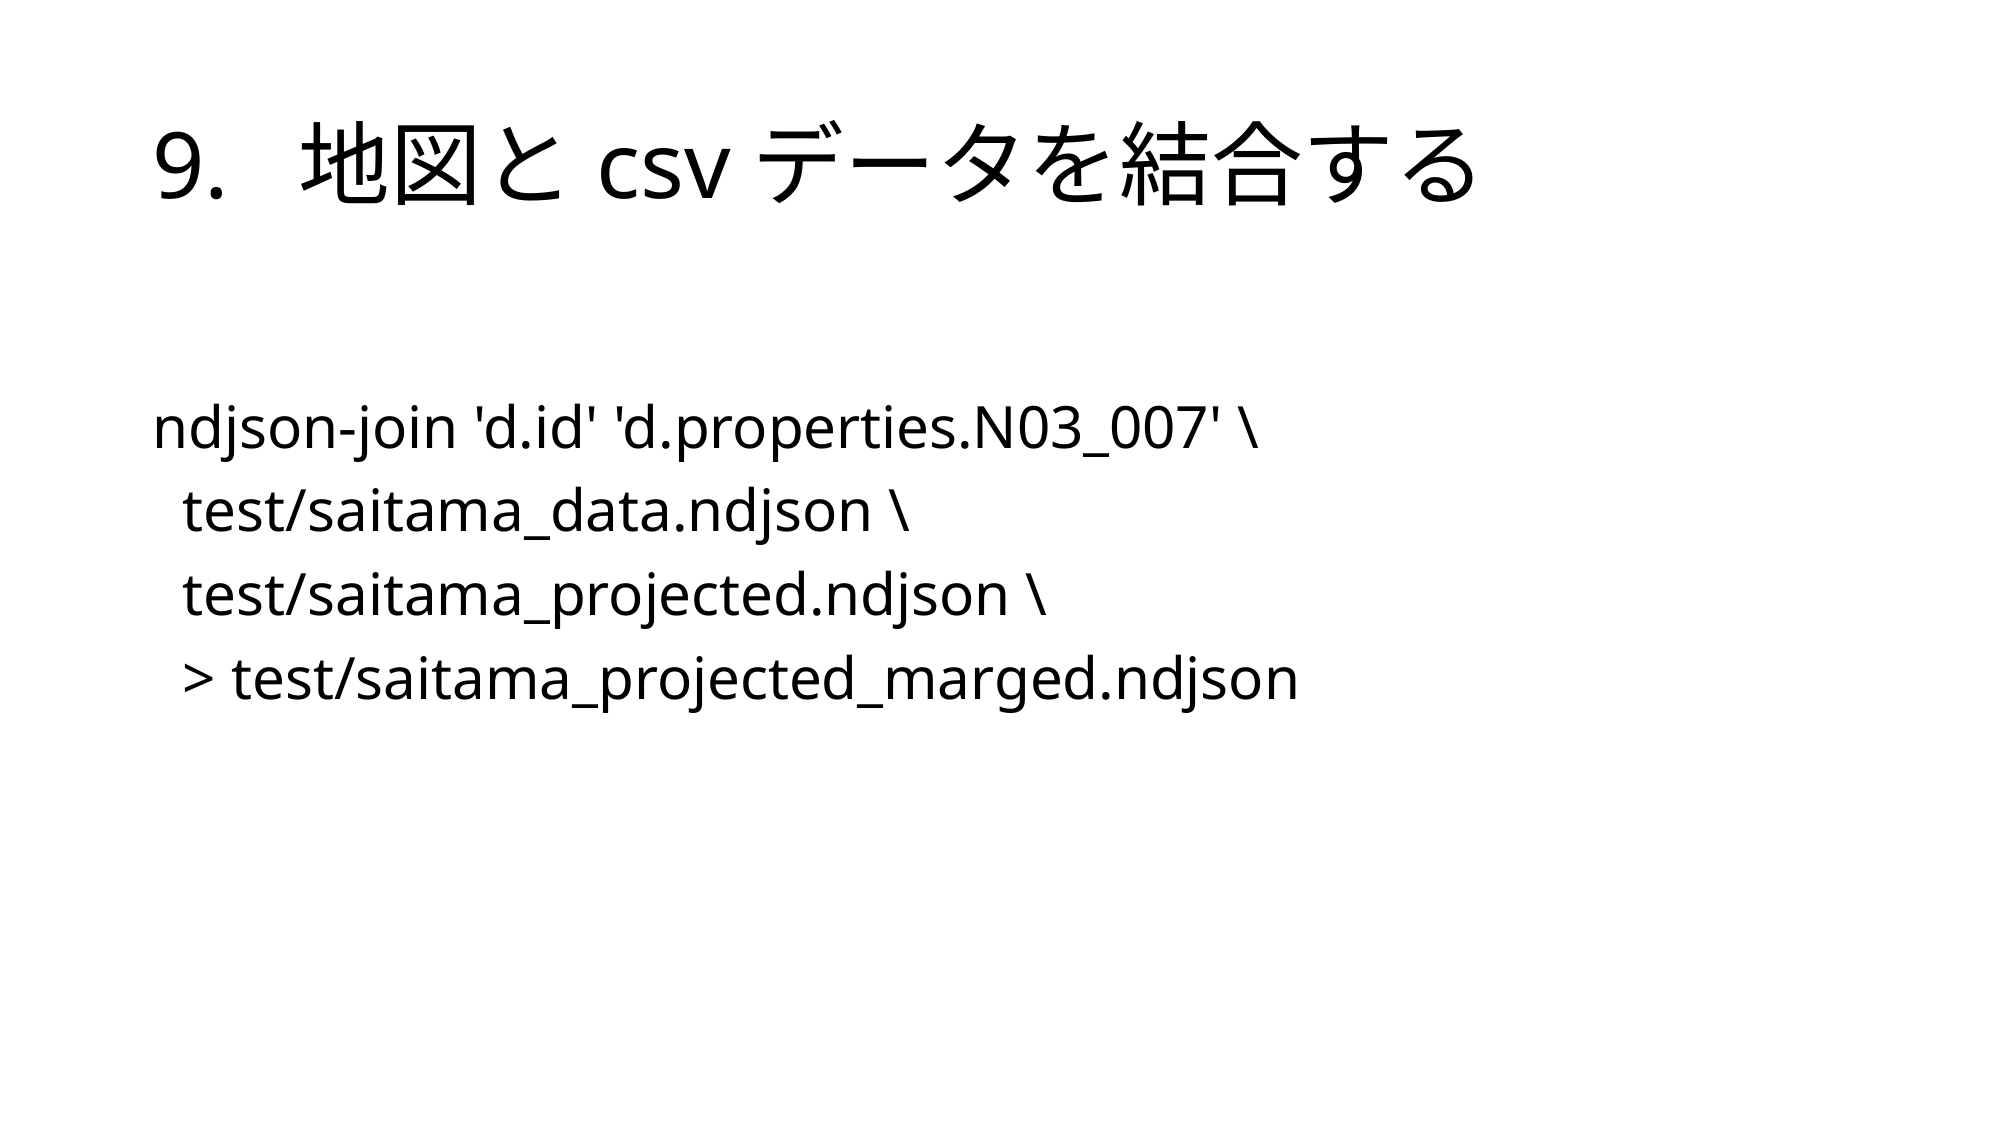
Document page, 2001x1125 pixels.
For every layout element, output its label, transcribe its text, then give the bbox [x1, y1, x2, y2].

list ndjson-join 'd.id' 'd.properties.N03_007' \ test/saitama_data.ndjson \ test/saitama_projected.ndjson \ > test/saitama_projected_marged.ndjson [137, 299, 1863, 1014]
title 9. 地図とcsvデータを結合する [137, 59, 1863, 278]
